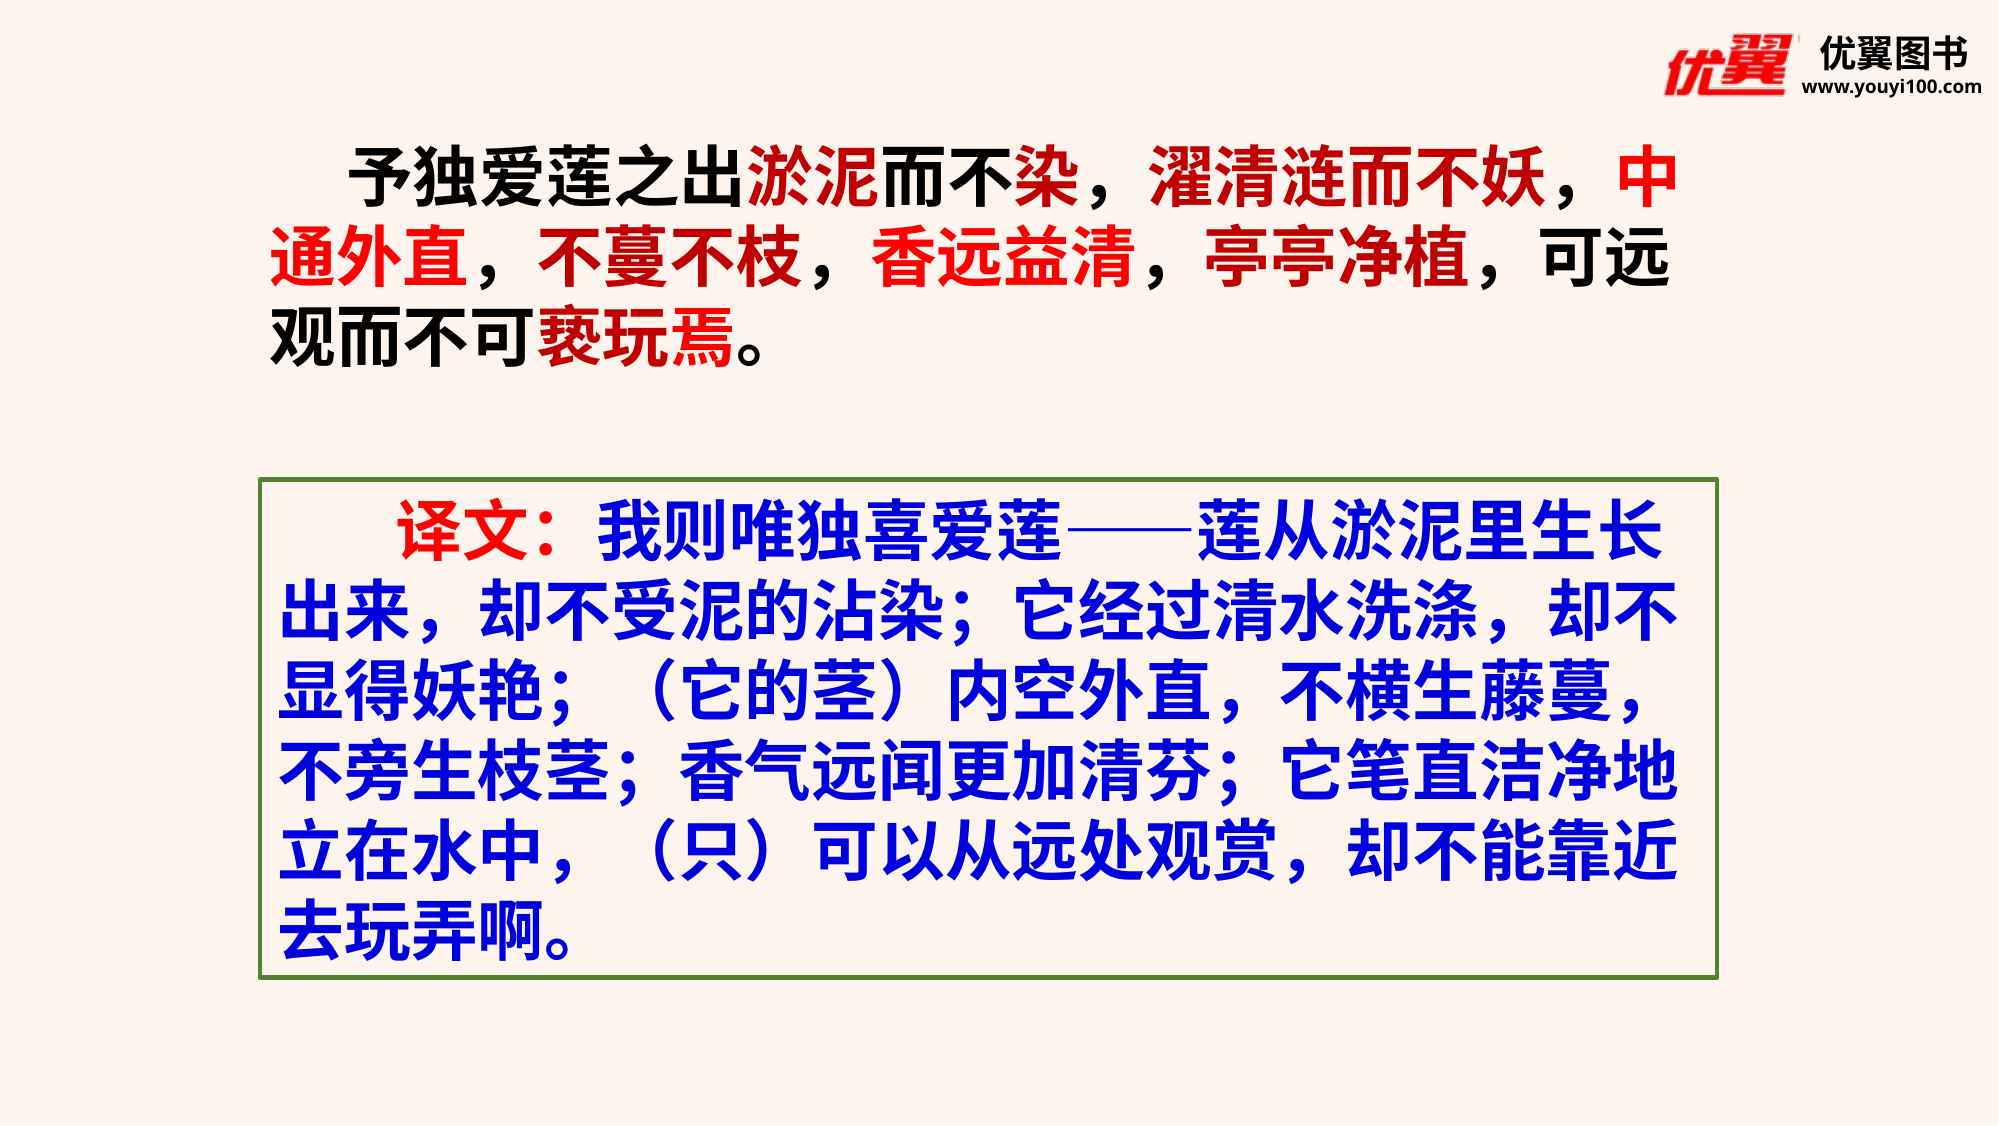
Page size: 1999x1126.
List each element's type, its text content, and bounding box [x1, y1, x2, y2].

text_box 予独爱莲之出淤泥而不染，濯清涟而不妖，中通外直，不蔓不枝，香远益清，亭亭净植，可远观而不可亵玩焉。 [251, 125, 1726, 384]
text_box 译文：我则唯独喜爱莲——莲从淤泥里生长出来，却不受泥的沾染；它经过清水洗涤，却不显得妖艳；（它的茎）内空外直，不横生藤蔓，不旁生枝茎；香气远闻更加清芬；它笔直洁净地立在水中，（只）可以从远处观赏，却不能靠近去玩弄啊。 [259, 479, 1717, 978]
picture [1662, 30, 1801, 98]
